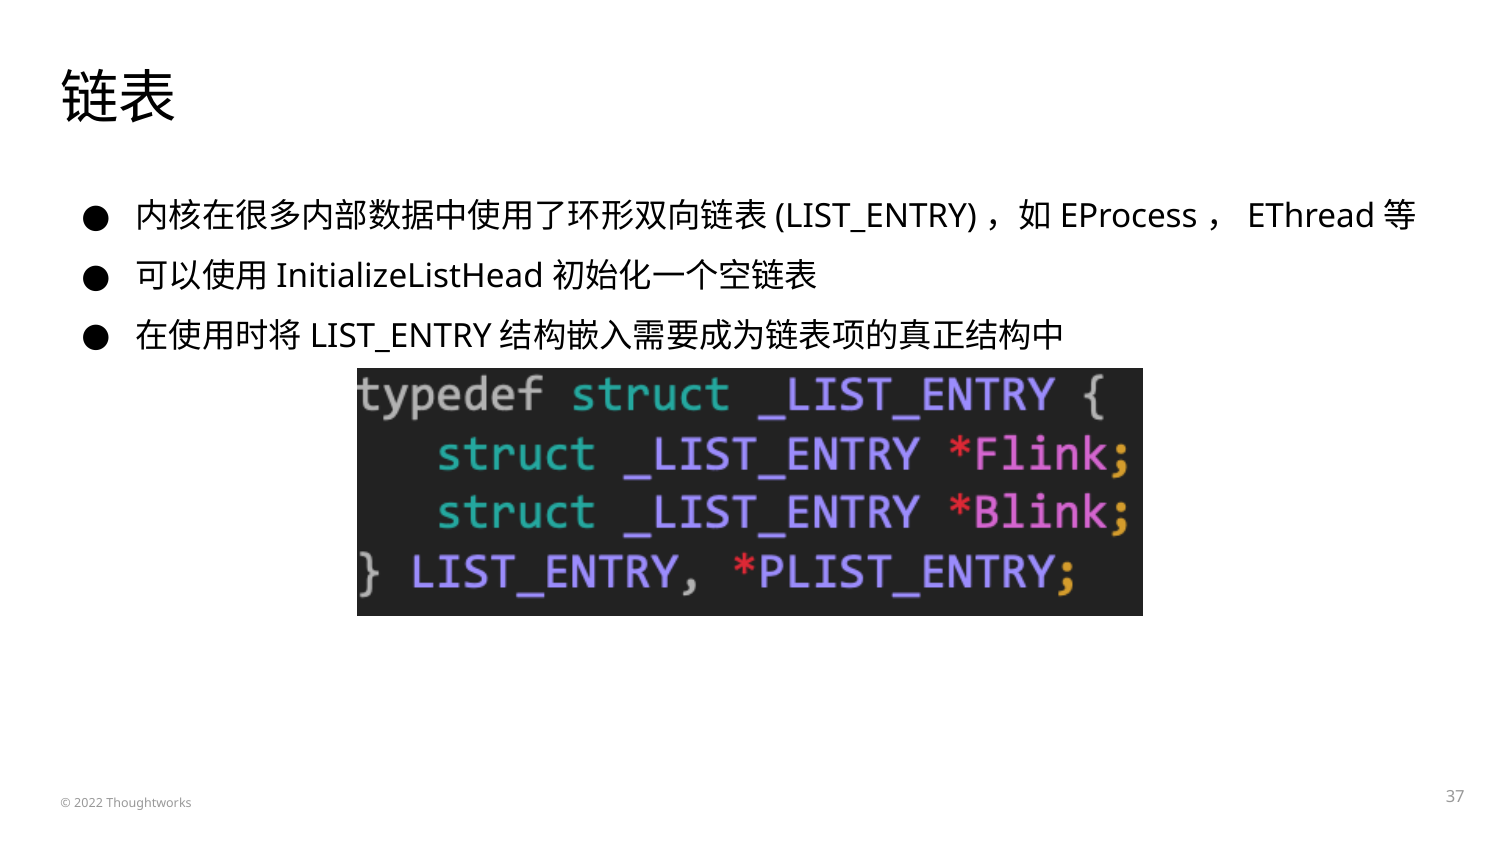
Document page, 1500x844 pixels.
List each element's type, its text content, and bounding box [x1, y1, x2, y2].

slide_number ‹#› [1389, 764, 1480, 830]
title 链表 [60, 60, 1440, 154]
list 内核在很多内部数据中使用了环形双向链表(LIST_ENTRY)，如EProcess，EThread等 可以使用InitializeListHead初始化一个空链表 在使用时将LIST_ENTRY结构嵌入需要成为链表项的真正结构中 [60, 174, 1440, 736]
picture [356, 368, 1144, 616]
